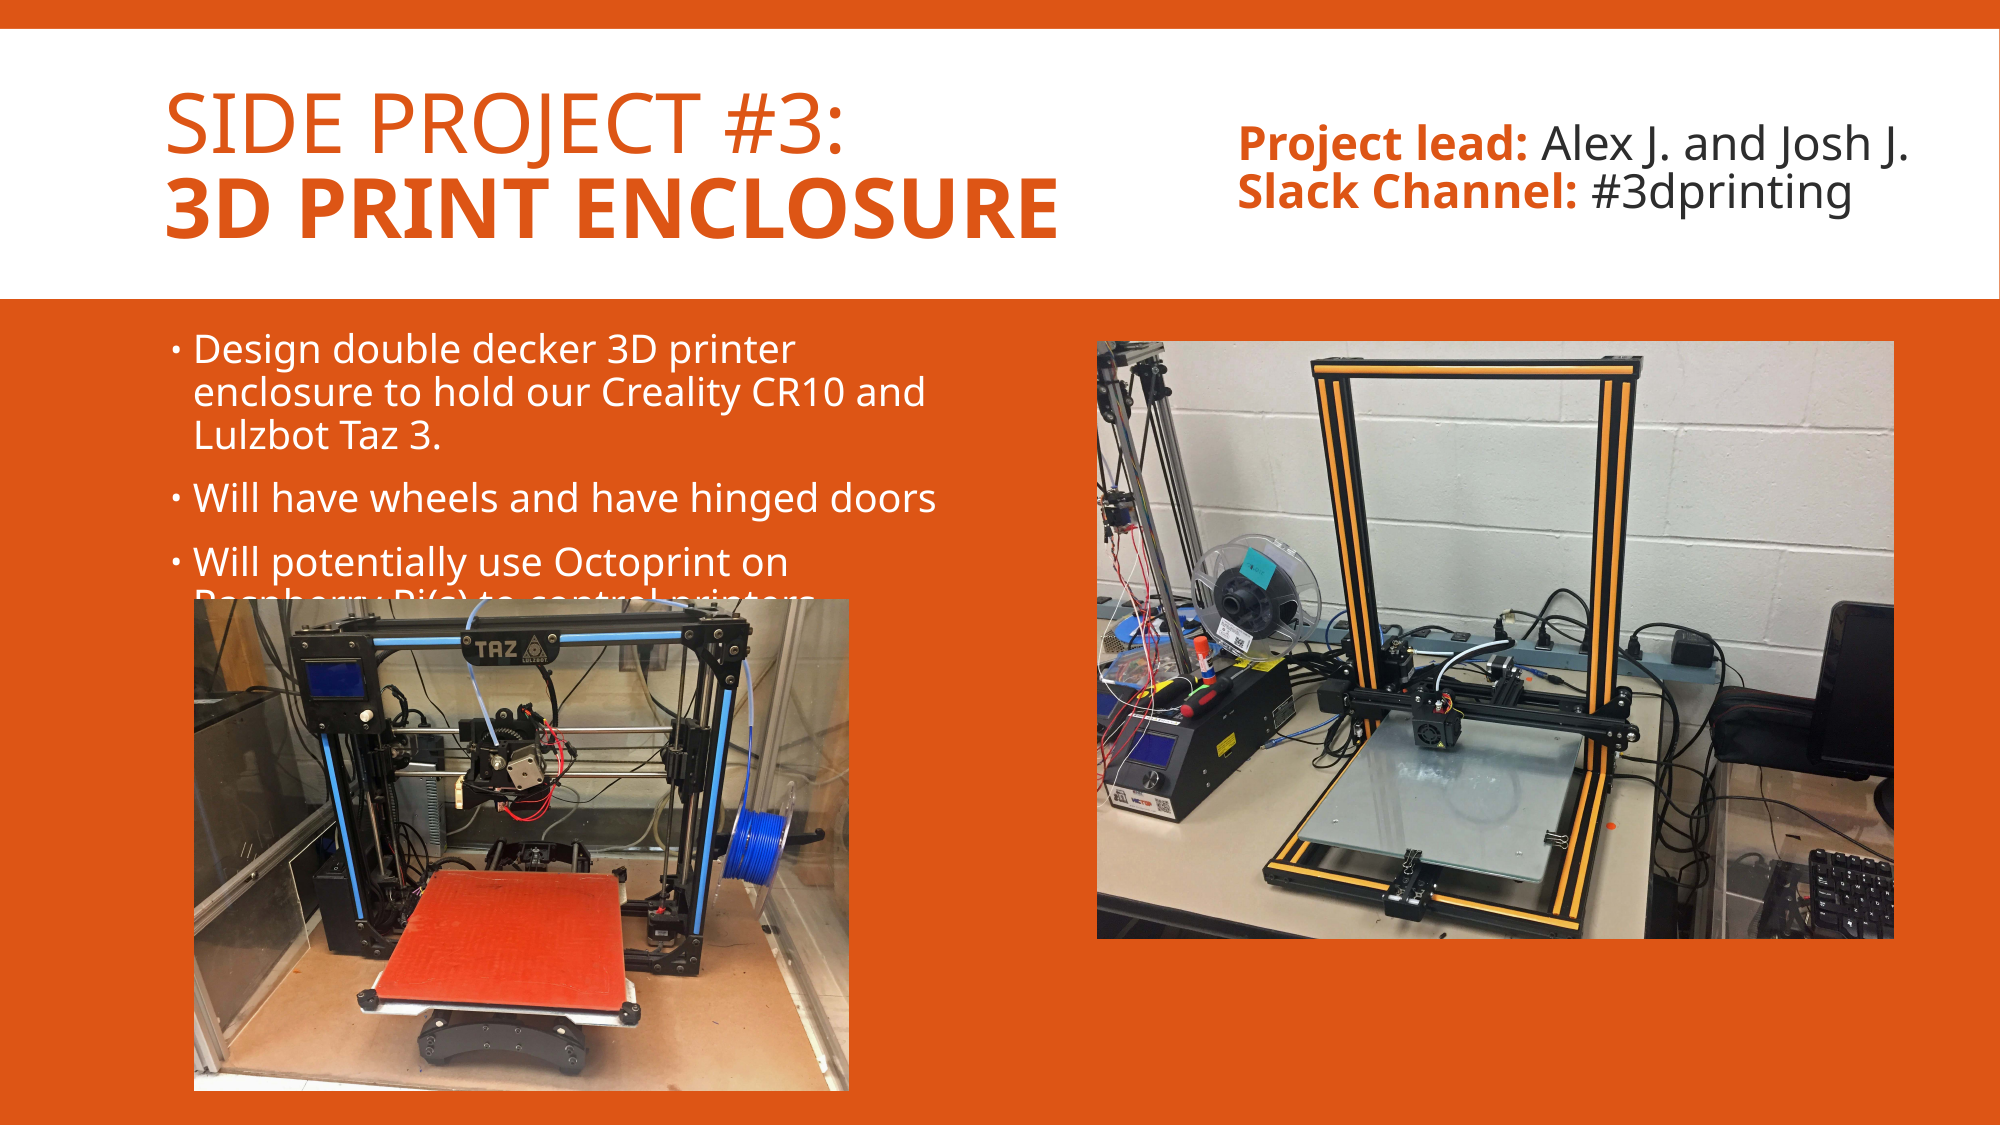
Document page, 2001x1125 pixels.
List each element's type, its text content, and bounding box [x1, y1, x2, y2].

title Side Project #3: 3D Print Enclosure [149, 46, 1223, 295]
picture [1096, 341, 1894, 940]
picture [194, 599, 850, 1092]
text_box Design double decker 3D printer enclosure to hold our Creality CR10 and Lulzbot Taz 3. Will have wheels and have hinged doors Will potentially use Octoprint on Raspberry Pi(s) to control printers. [149, 322, 968, 1046]
text_box Project lead: Alex J. and Josh J. Slack Channel: #3dprinting [1222, 94, 1949, 247]
